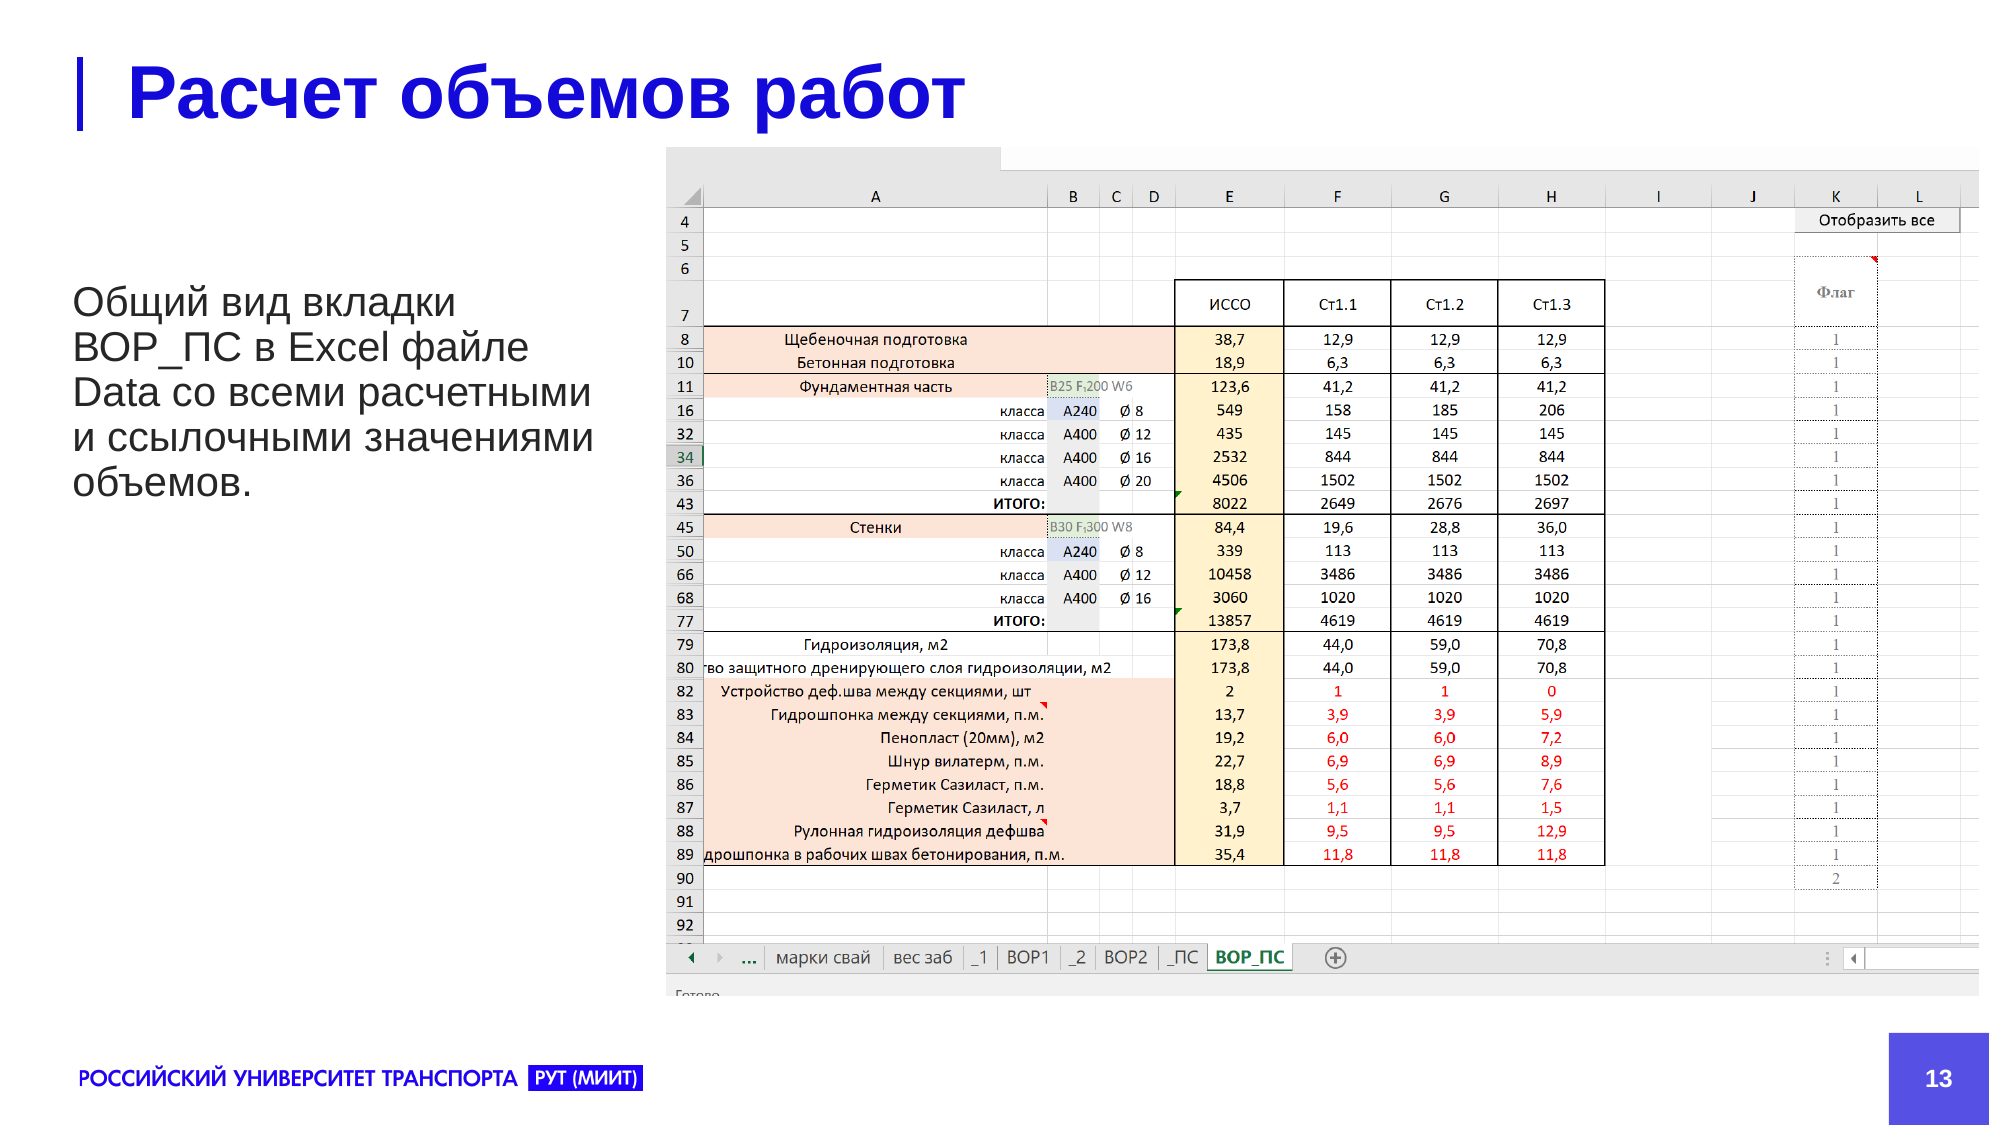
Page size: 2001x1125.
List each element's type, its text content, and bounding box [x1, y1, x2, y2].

list Общий вид вкладки ВОР_ПС в Excel файле Data со всеми расчетными и ссылочными значениями объемов. [57, 272, 641, 952]
title Расчет объемов работ [112, 52, 1783, 136]
picture [666, 147, 1979, 996]
slide_number 13 [1888, 1047, 1989, 1108]
